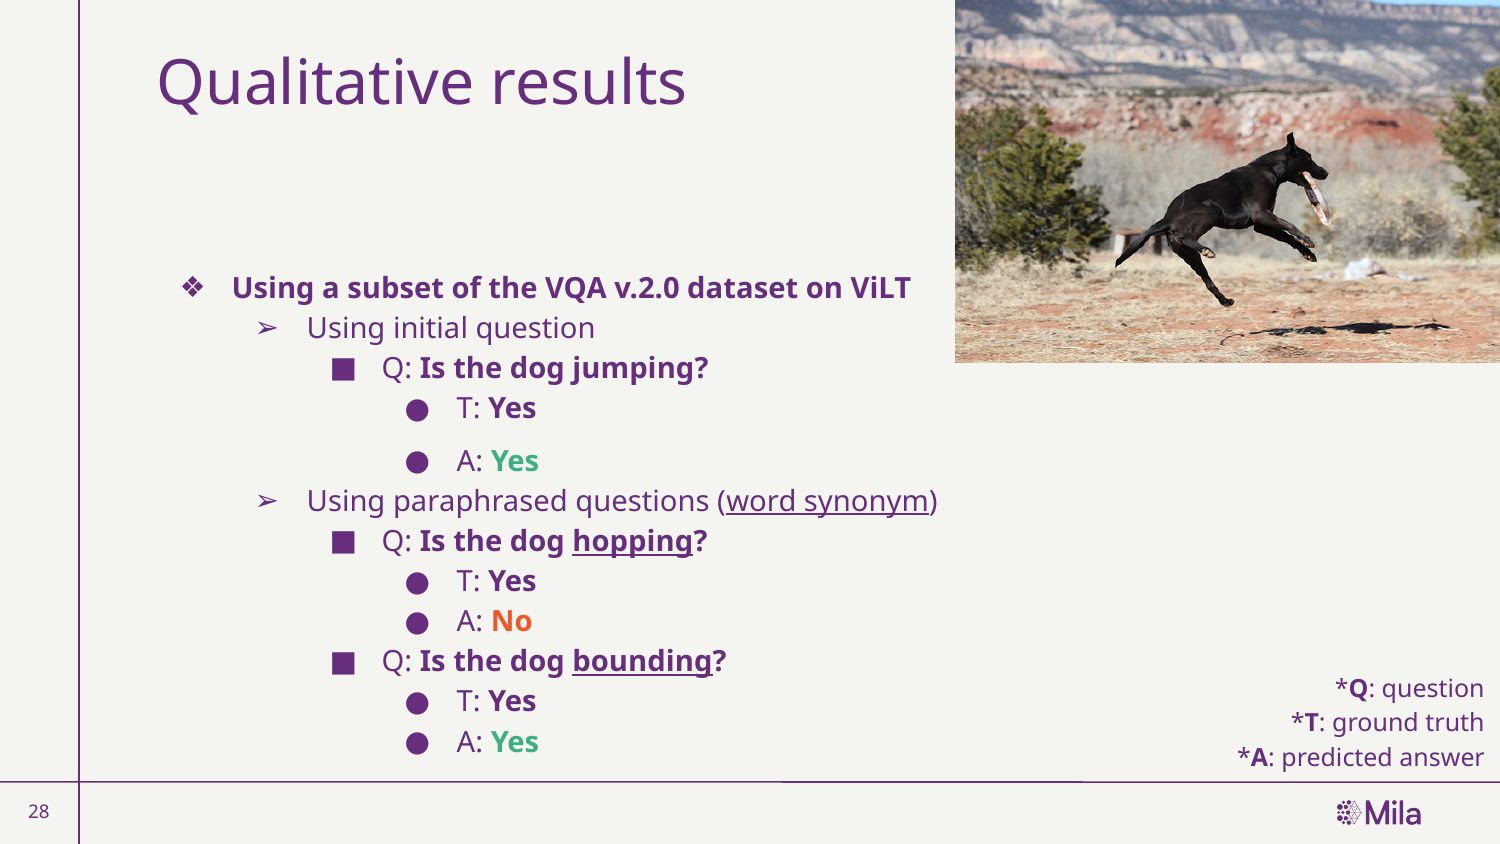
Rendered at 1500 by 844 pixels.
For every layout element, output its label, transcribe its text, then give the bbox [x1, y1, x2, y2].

text_box *Q: question *T: ground truth *A: predicted answer [948, 652, 1500, 732]
slide_number ‹#› [0, 781, 78, 844]
title Qualitative results [141, 35, 950, 207]
picture [955, 0, 1500, 364]
list Using a subset of the VQA v.2.0 dataset on ViLT Using initial question Q: Is the dog jumping? T: Yes A: Yes Using paraphrased questions (word synonym) Q: Is the dog hopping? T: Yes A: No Q: Is the dog bounding? T: Yes A: Yes [141, 236, 1437, 755]
